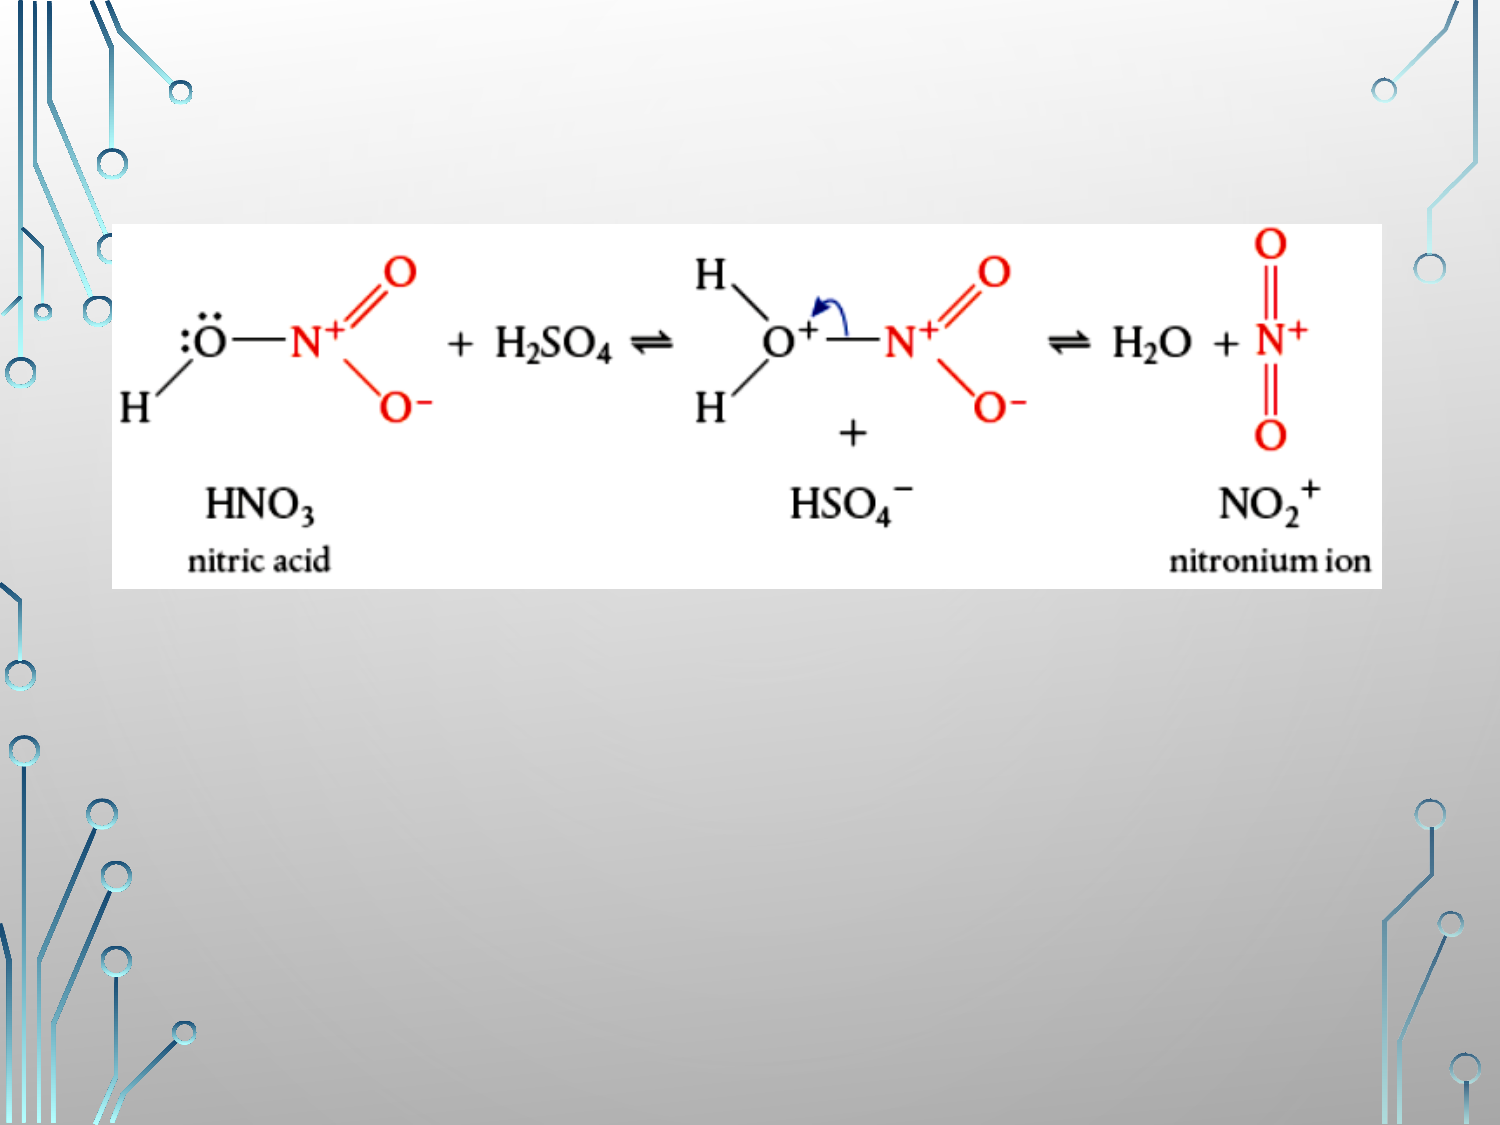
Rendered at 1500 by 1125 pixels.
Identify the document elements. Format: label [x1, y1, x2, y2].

picture [112, 224, 1382, 589]
